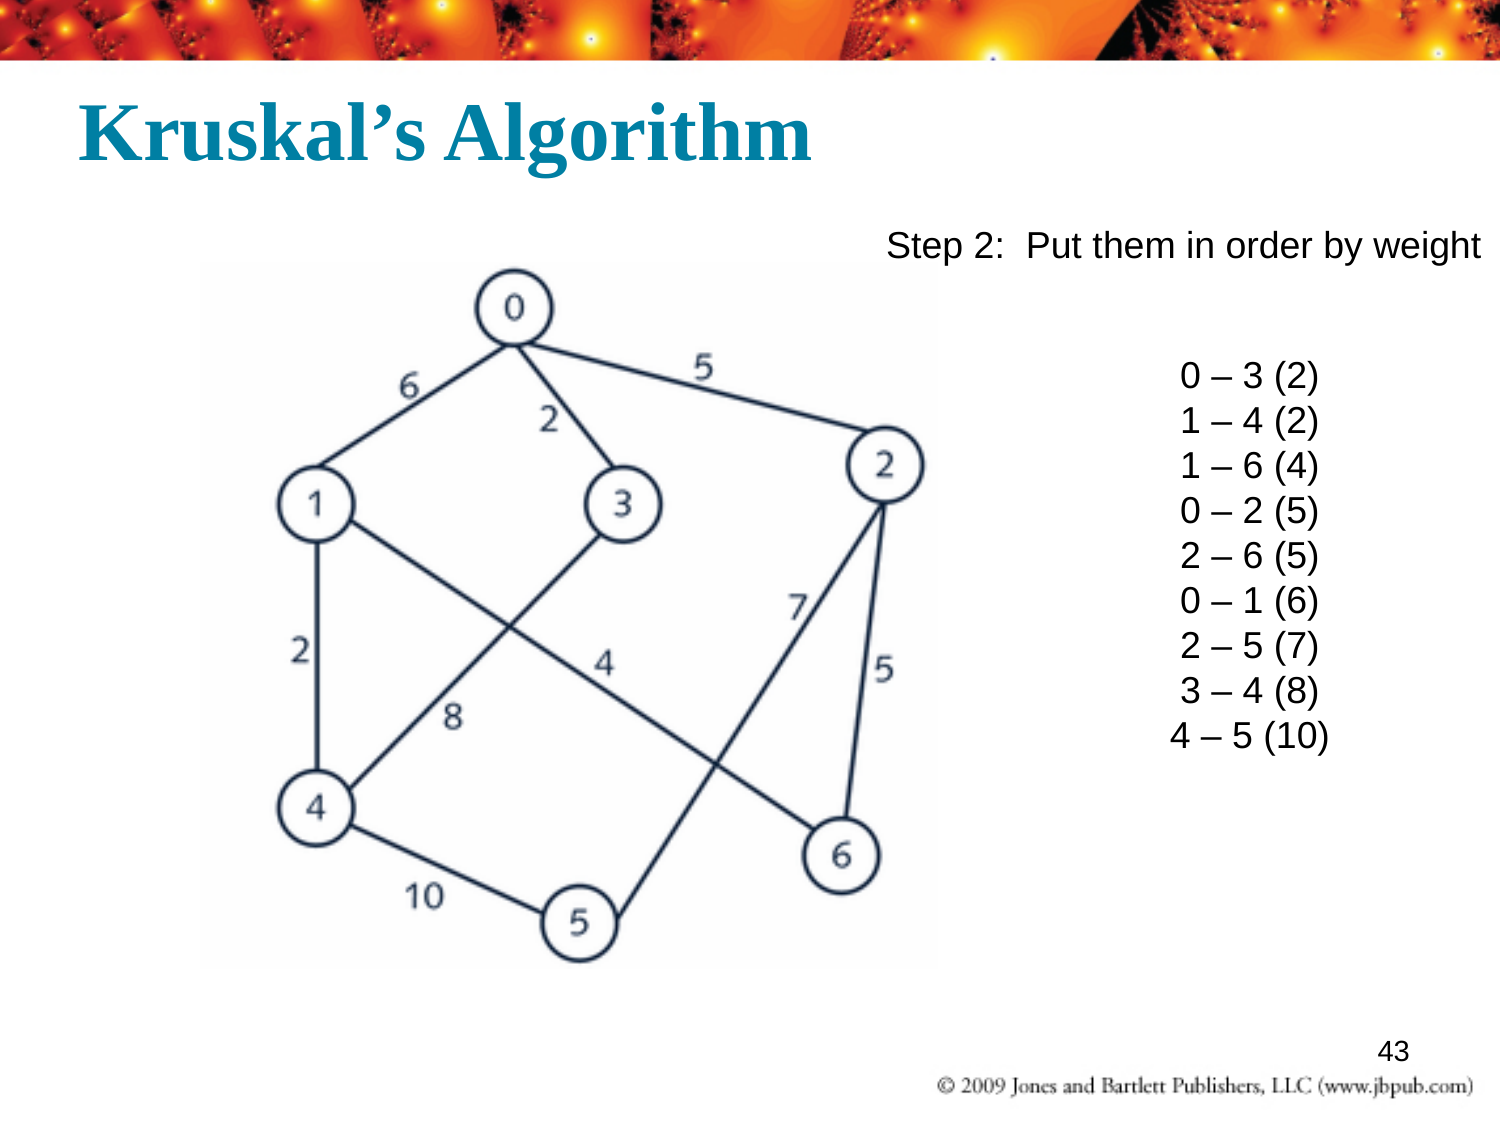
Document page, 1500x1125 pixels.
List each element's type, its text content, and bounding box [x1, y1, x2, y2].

text_box Step 2: Put them in order by weight [871, 214, 1497, 319]
title Kruskal’s Algorithm [63, 52, 1276, 203]
picture [0, 0, 1500, 1125]
text_box 0 – 3 (2) 1 – 4 (2) 1 – 6 (4) 0 – 2 (5) 2 – 6 (5) 0 – 1 (6) 2 – 5 (7) 3 – 4 (8) 4 – 5 (10) [1154, 343, 1345, 764]
slide_number 43 [1074, 1024, 1426, 1103]
